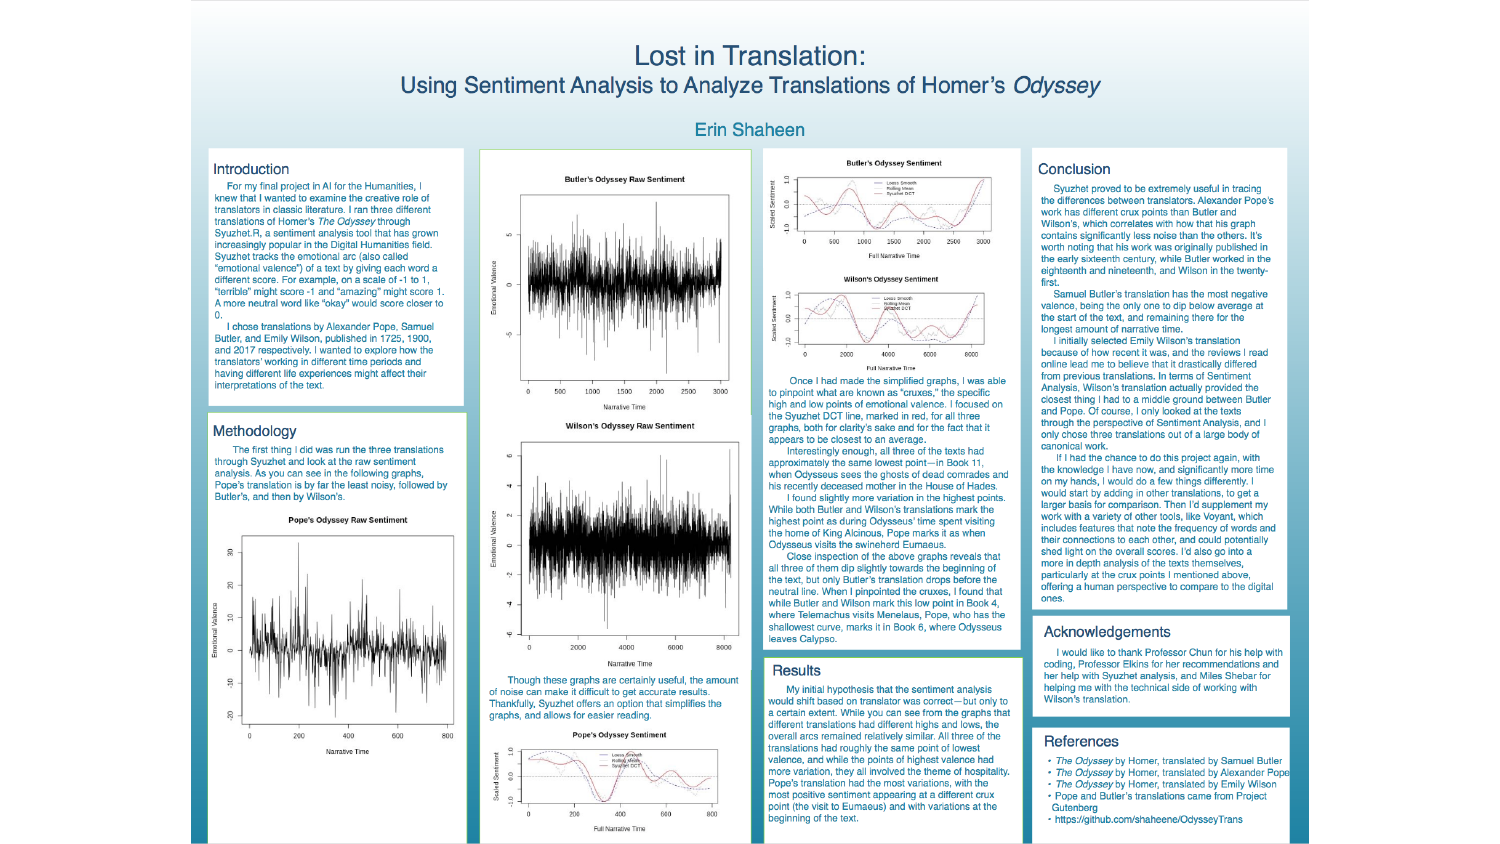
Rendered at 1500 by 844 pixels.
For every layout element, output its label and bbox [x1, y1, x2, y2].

picture [191, 0, 1309, 844]
